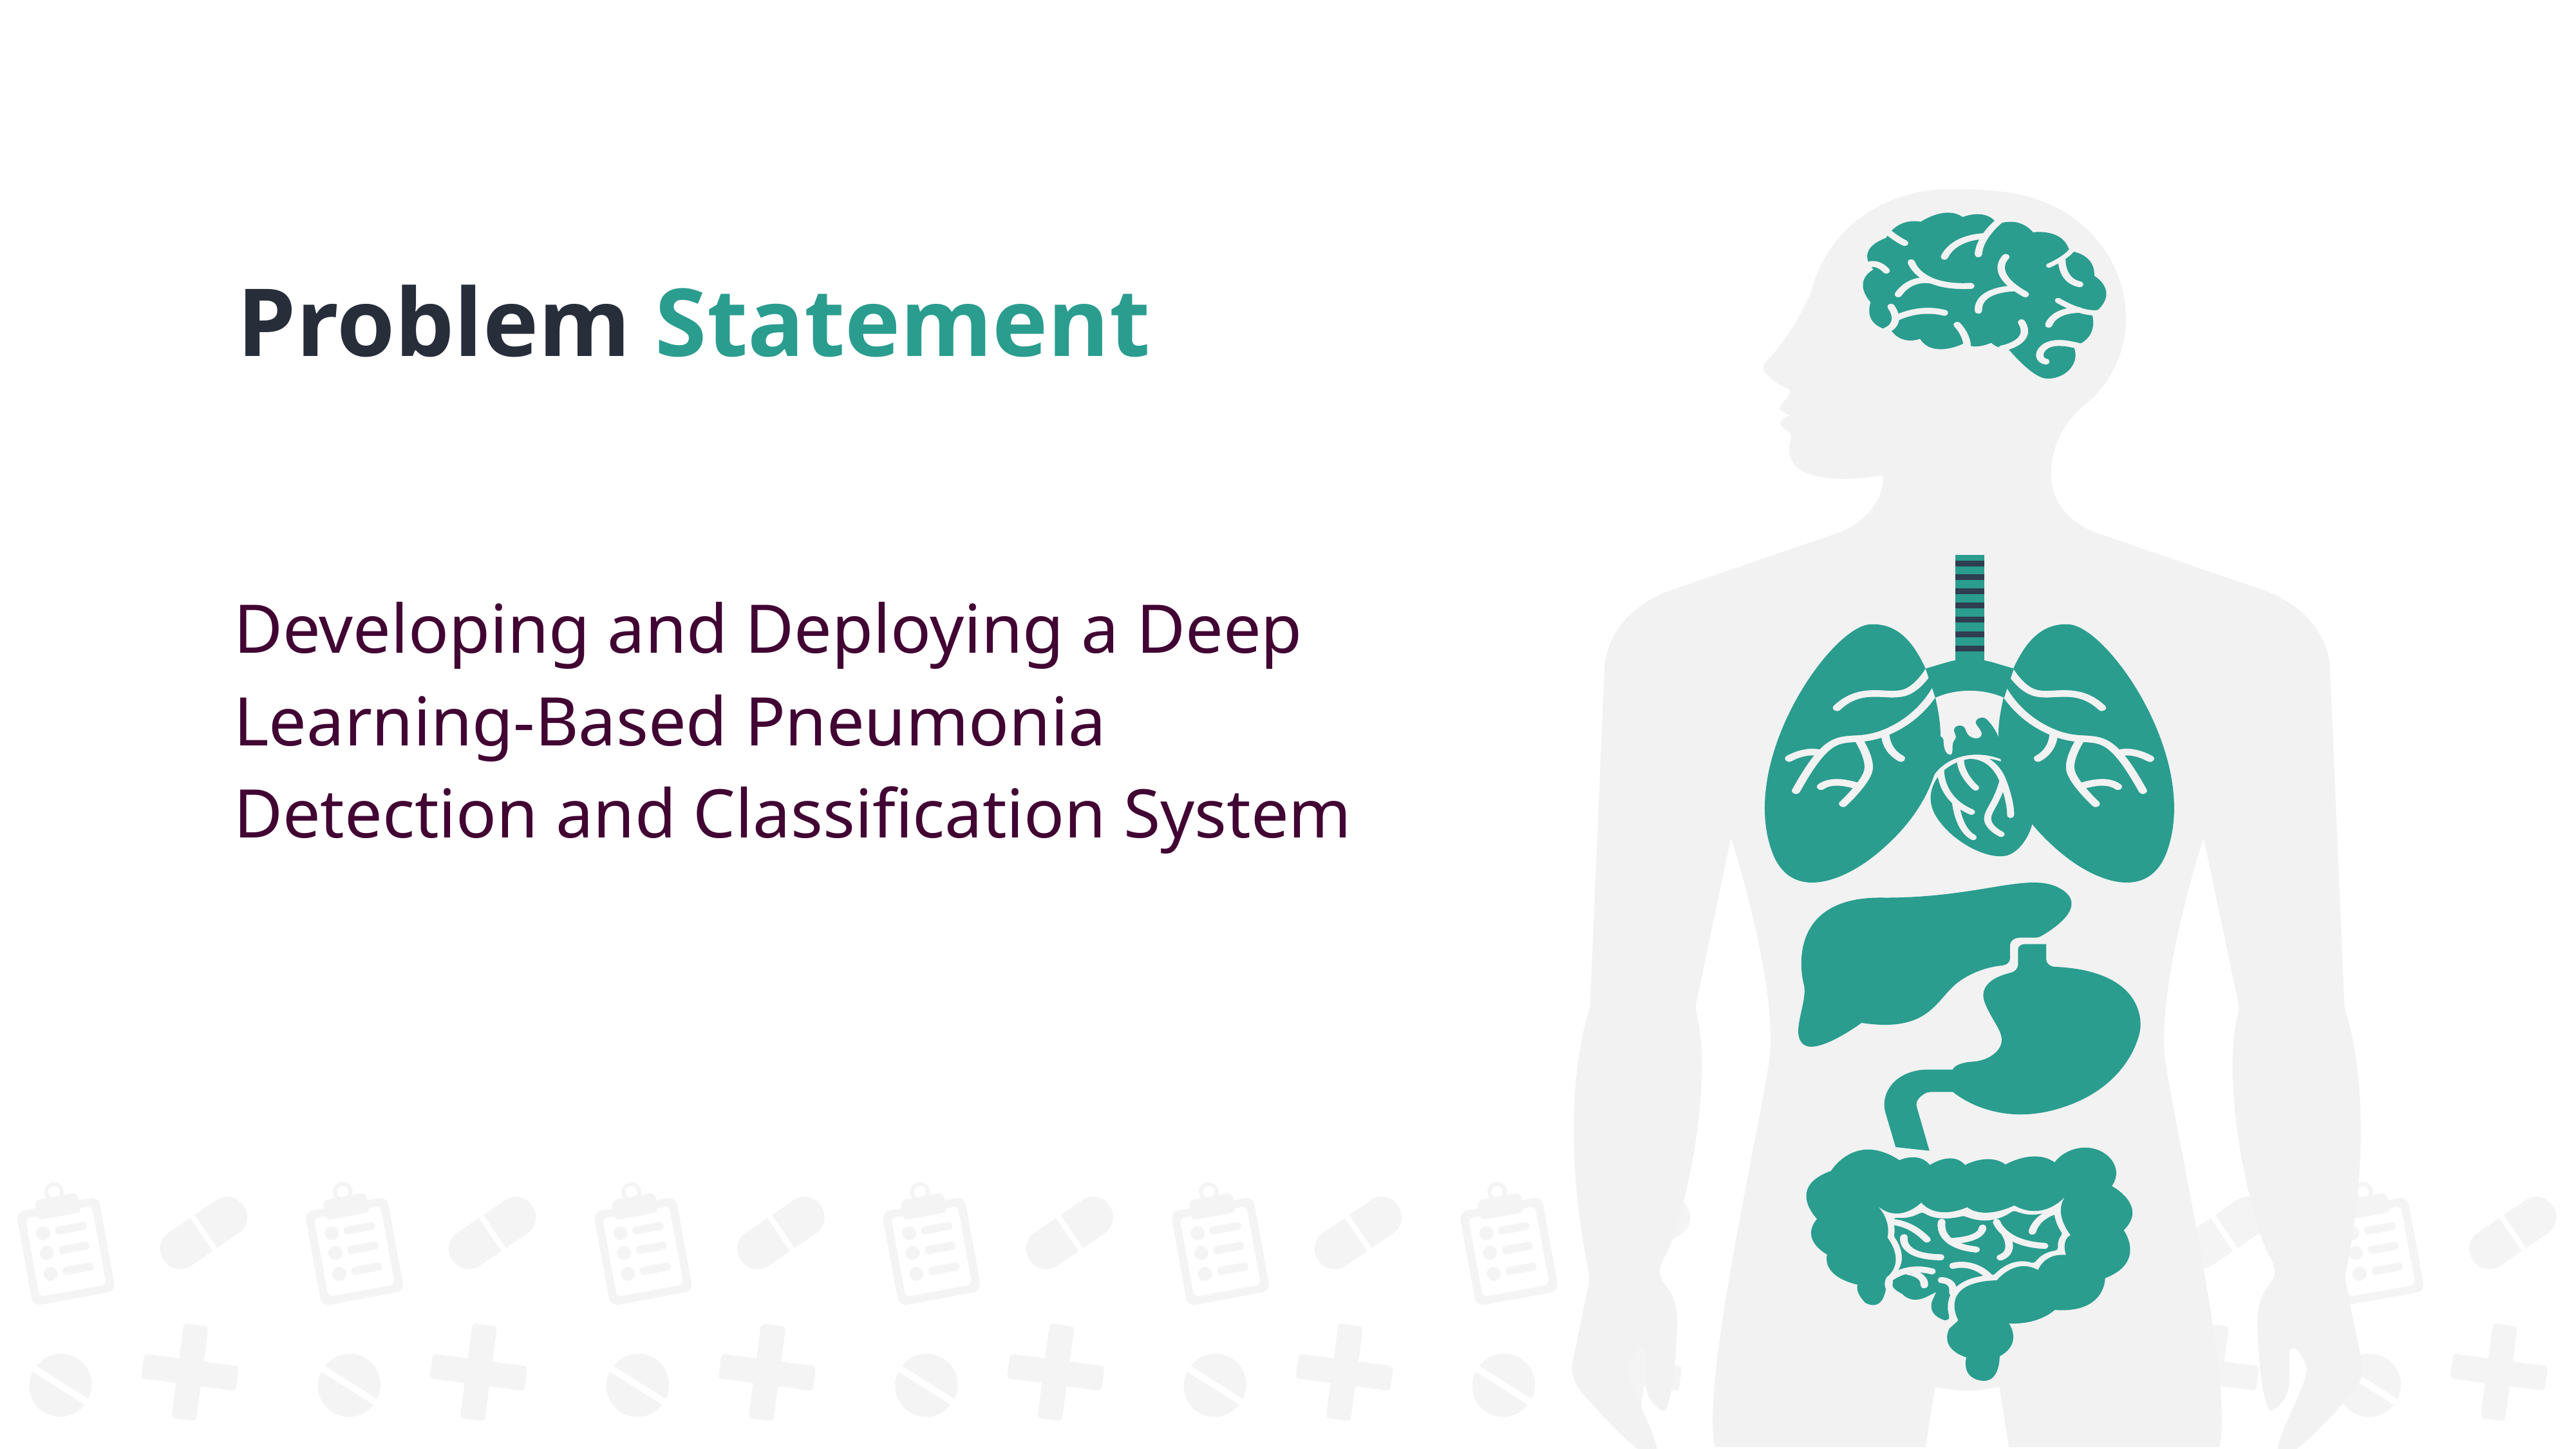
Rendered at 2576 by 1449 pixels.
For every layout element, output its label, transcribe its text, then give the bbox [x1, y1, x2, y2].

text_box Developing and Deploying a Deep Learning-Based Pneumonia Detection and Classification System [225, 574, 1407, 1030]
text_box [1557, 189, 2377, 1449]
title Problem Statement [23, 270, 1365, 375]
